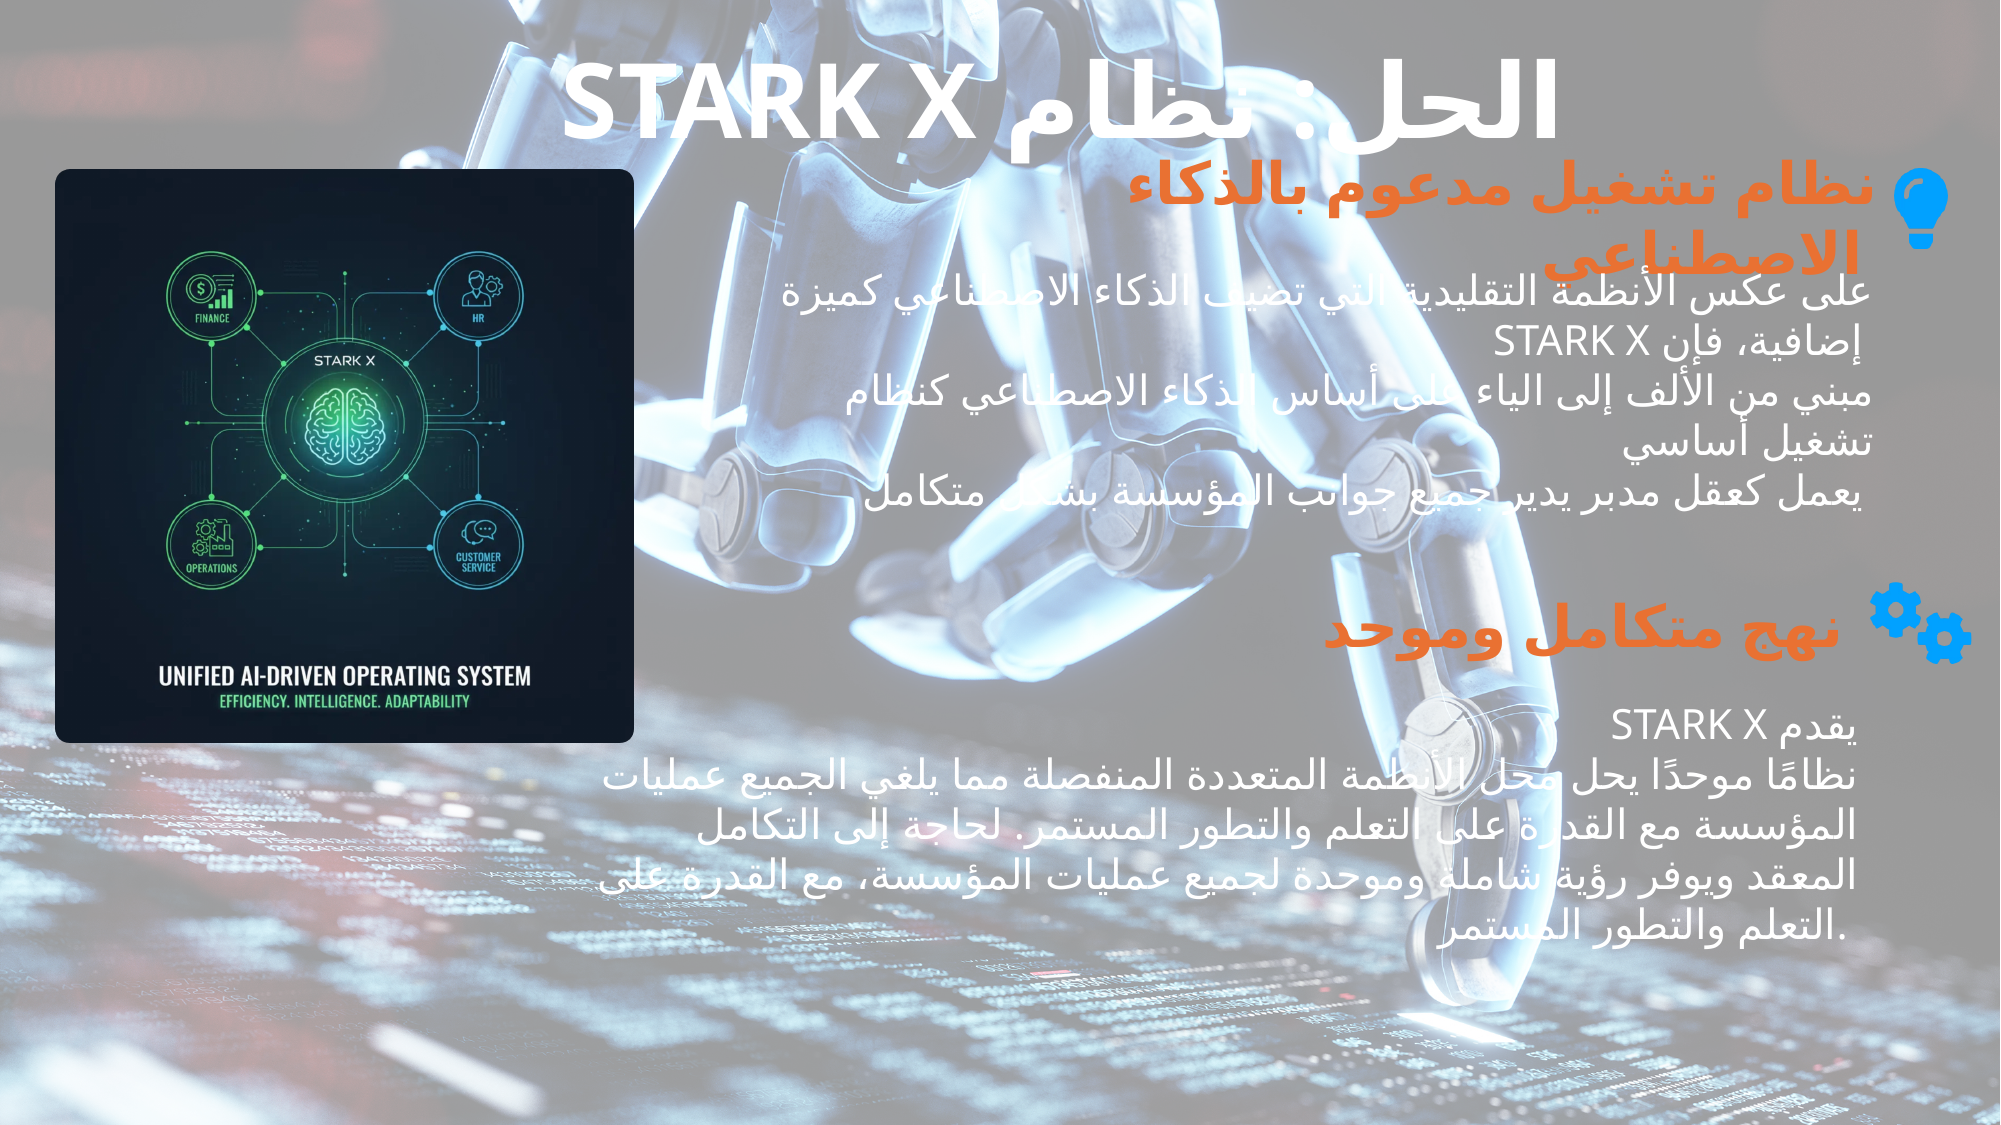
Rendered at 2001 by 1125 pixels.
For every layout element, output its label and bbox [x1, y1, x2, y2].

picture [0, 0, 2000, 1125]
list [1891, 168, 1951, 249]
